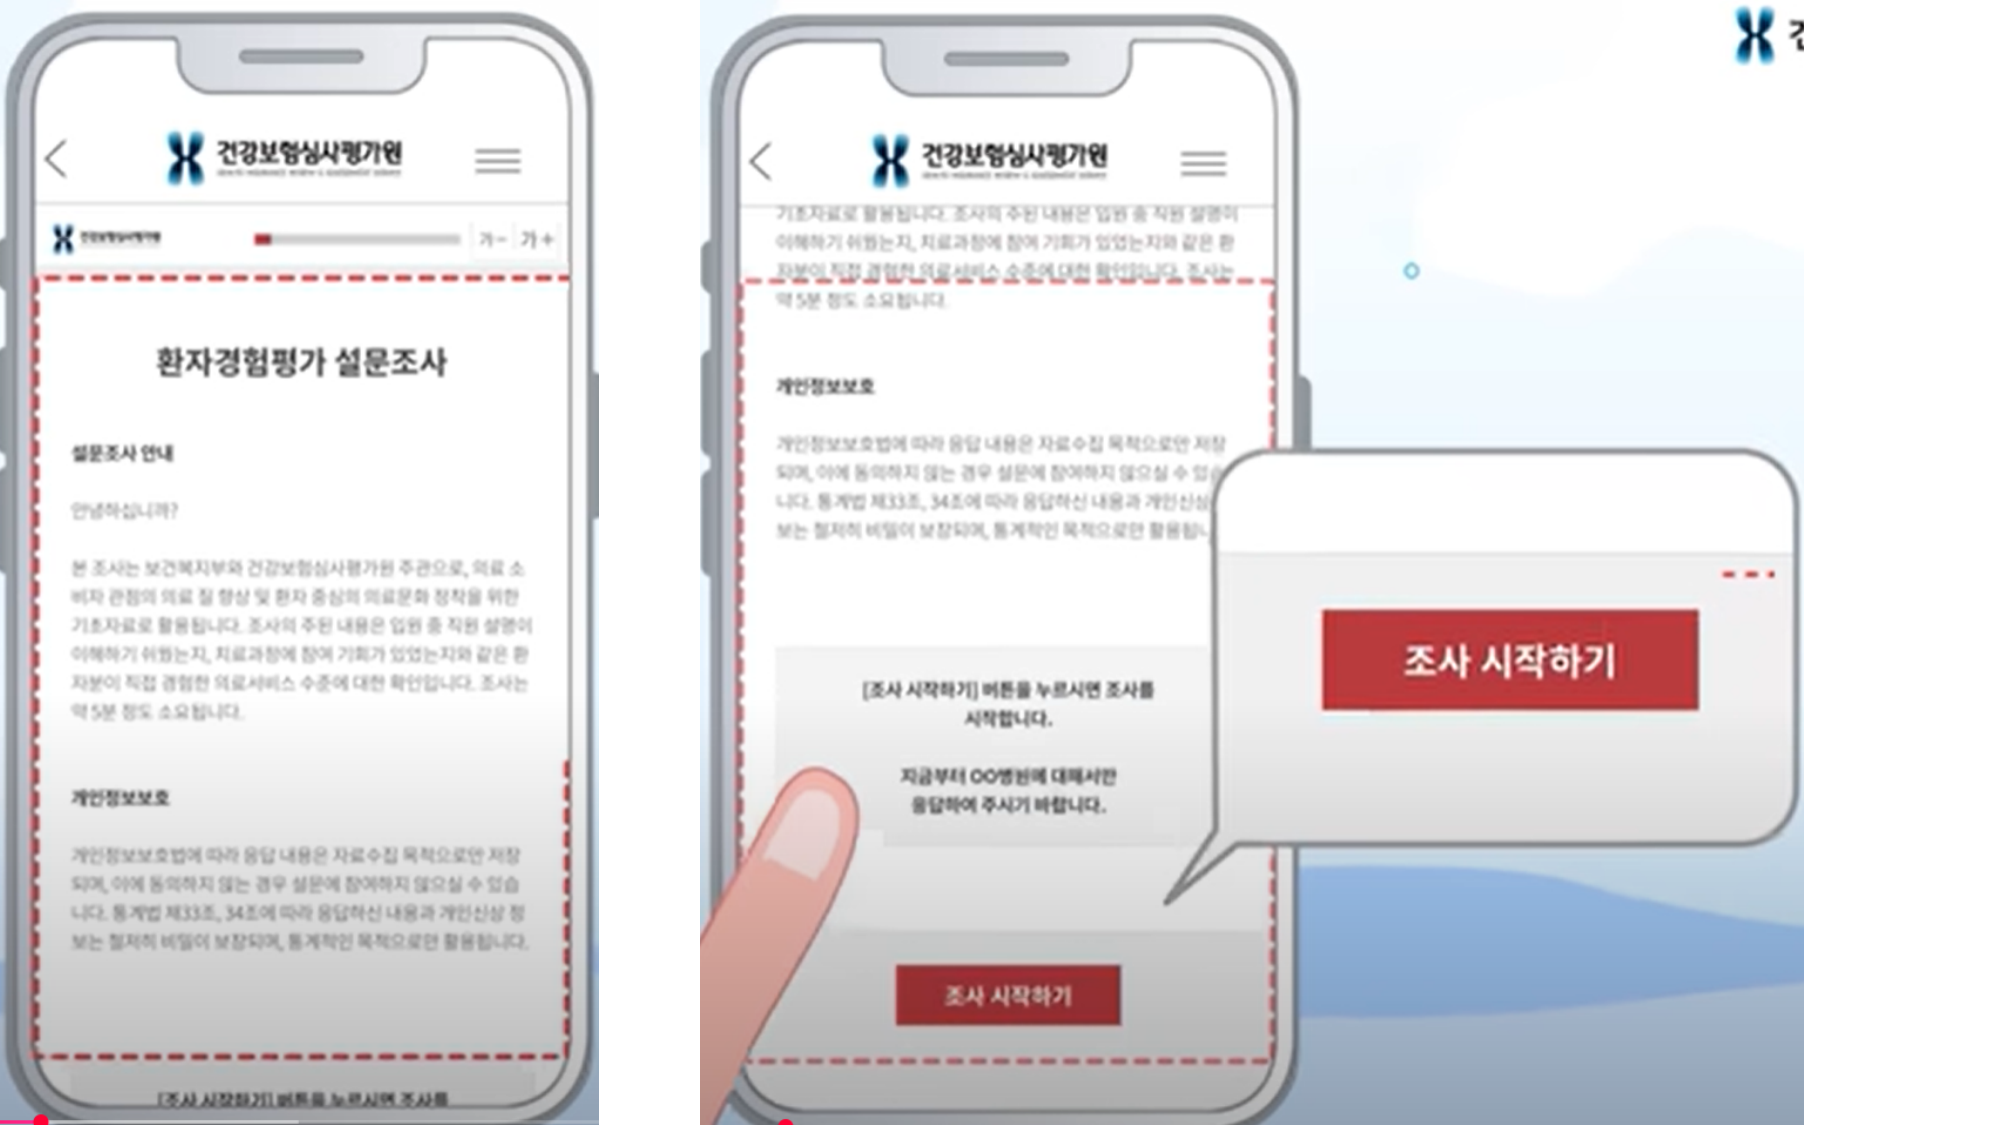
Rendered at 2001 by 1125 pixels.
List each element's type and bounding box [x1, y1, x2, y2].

picture [700, 0, 1804, 1125]
picture [0, 0, 599, 1125]
